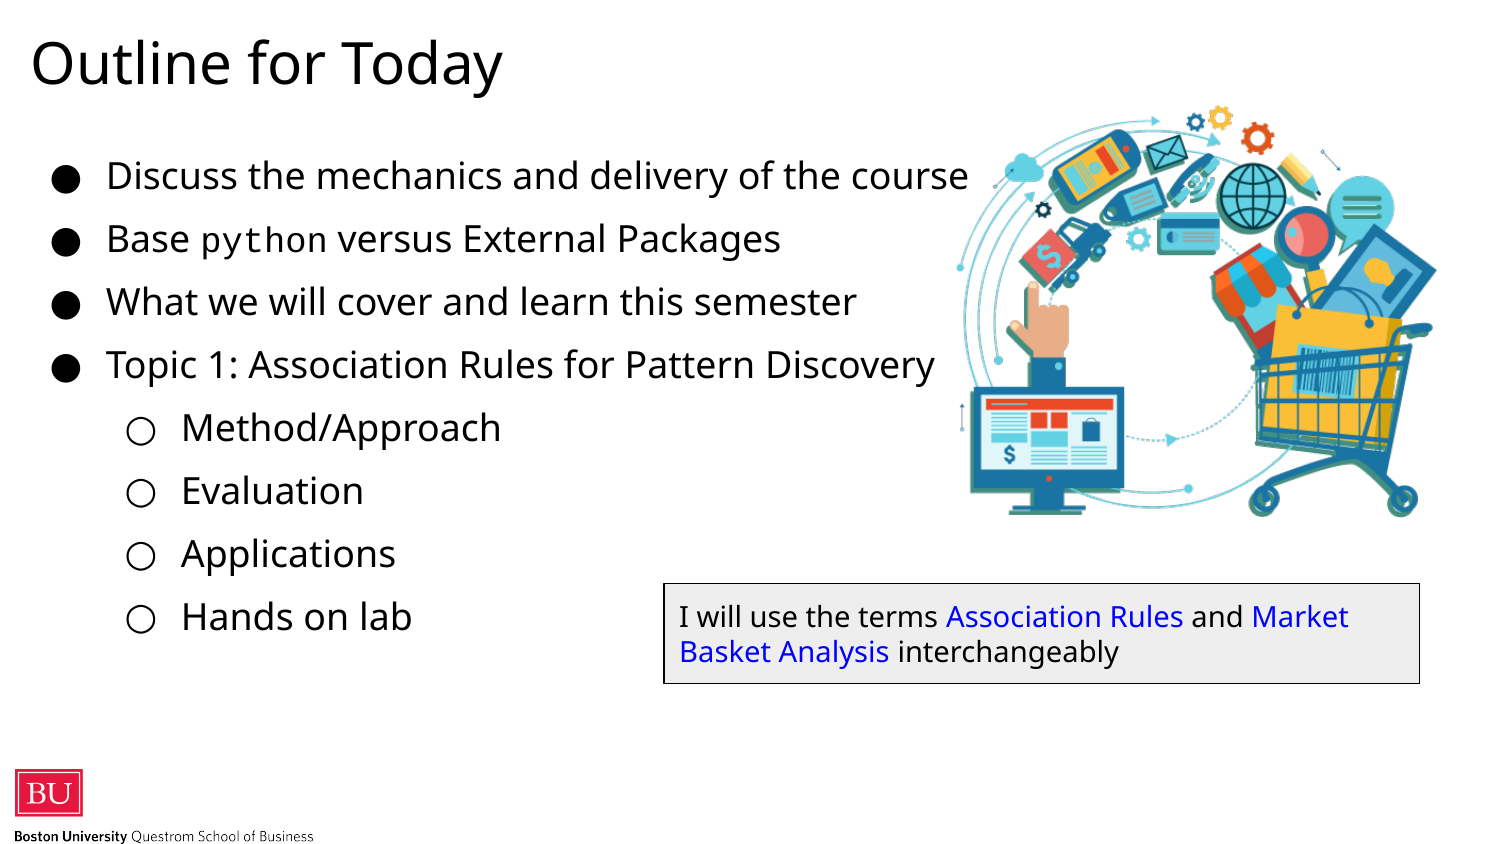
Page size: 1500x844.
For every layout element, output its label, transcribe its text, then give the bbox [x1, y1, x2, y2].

picture [955, 104, 1437, 519]
picture [15, 769, 313, 844]
title Outline for Today [15, 10, 1480, 105]
text_box I will use the terms Association Rules and Market Basket Analysis interchangeably [664, 583, 1420, 684]
list Discuss the mechanics and delivery of the course Base python versus External Packages What we will cover and learn this semester Topic 1: Association Rules for Pattern Discovery Method/Approach Evaluation Applications Hands on lab [15, 119, 1480, 680]
